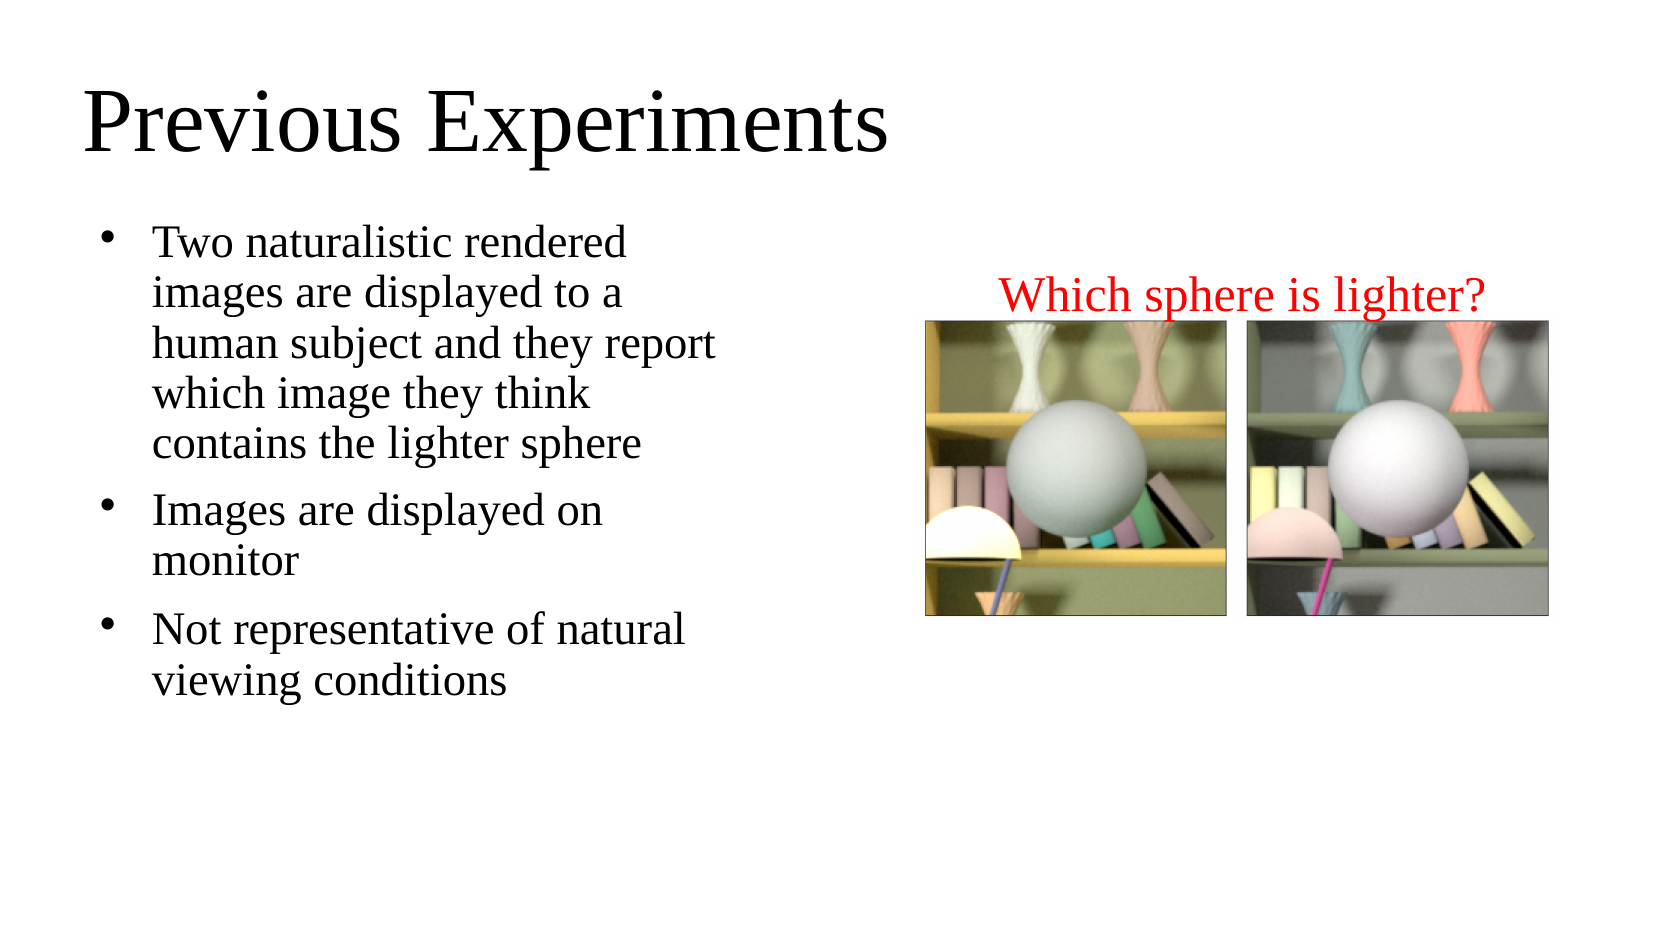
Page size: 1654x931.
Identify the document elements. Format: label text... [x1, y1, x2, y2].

list Two naturalistic rendered images are displayed to a human subject and they report which image they think contains the lighter sphere Images are displayed on monitor Not representative of natural viewing conditions [82, 217, 724, 757]
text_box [917, 230, 1565, 665]
title Previous Experiments [82, 37, 1571, 192]
